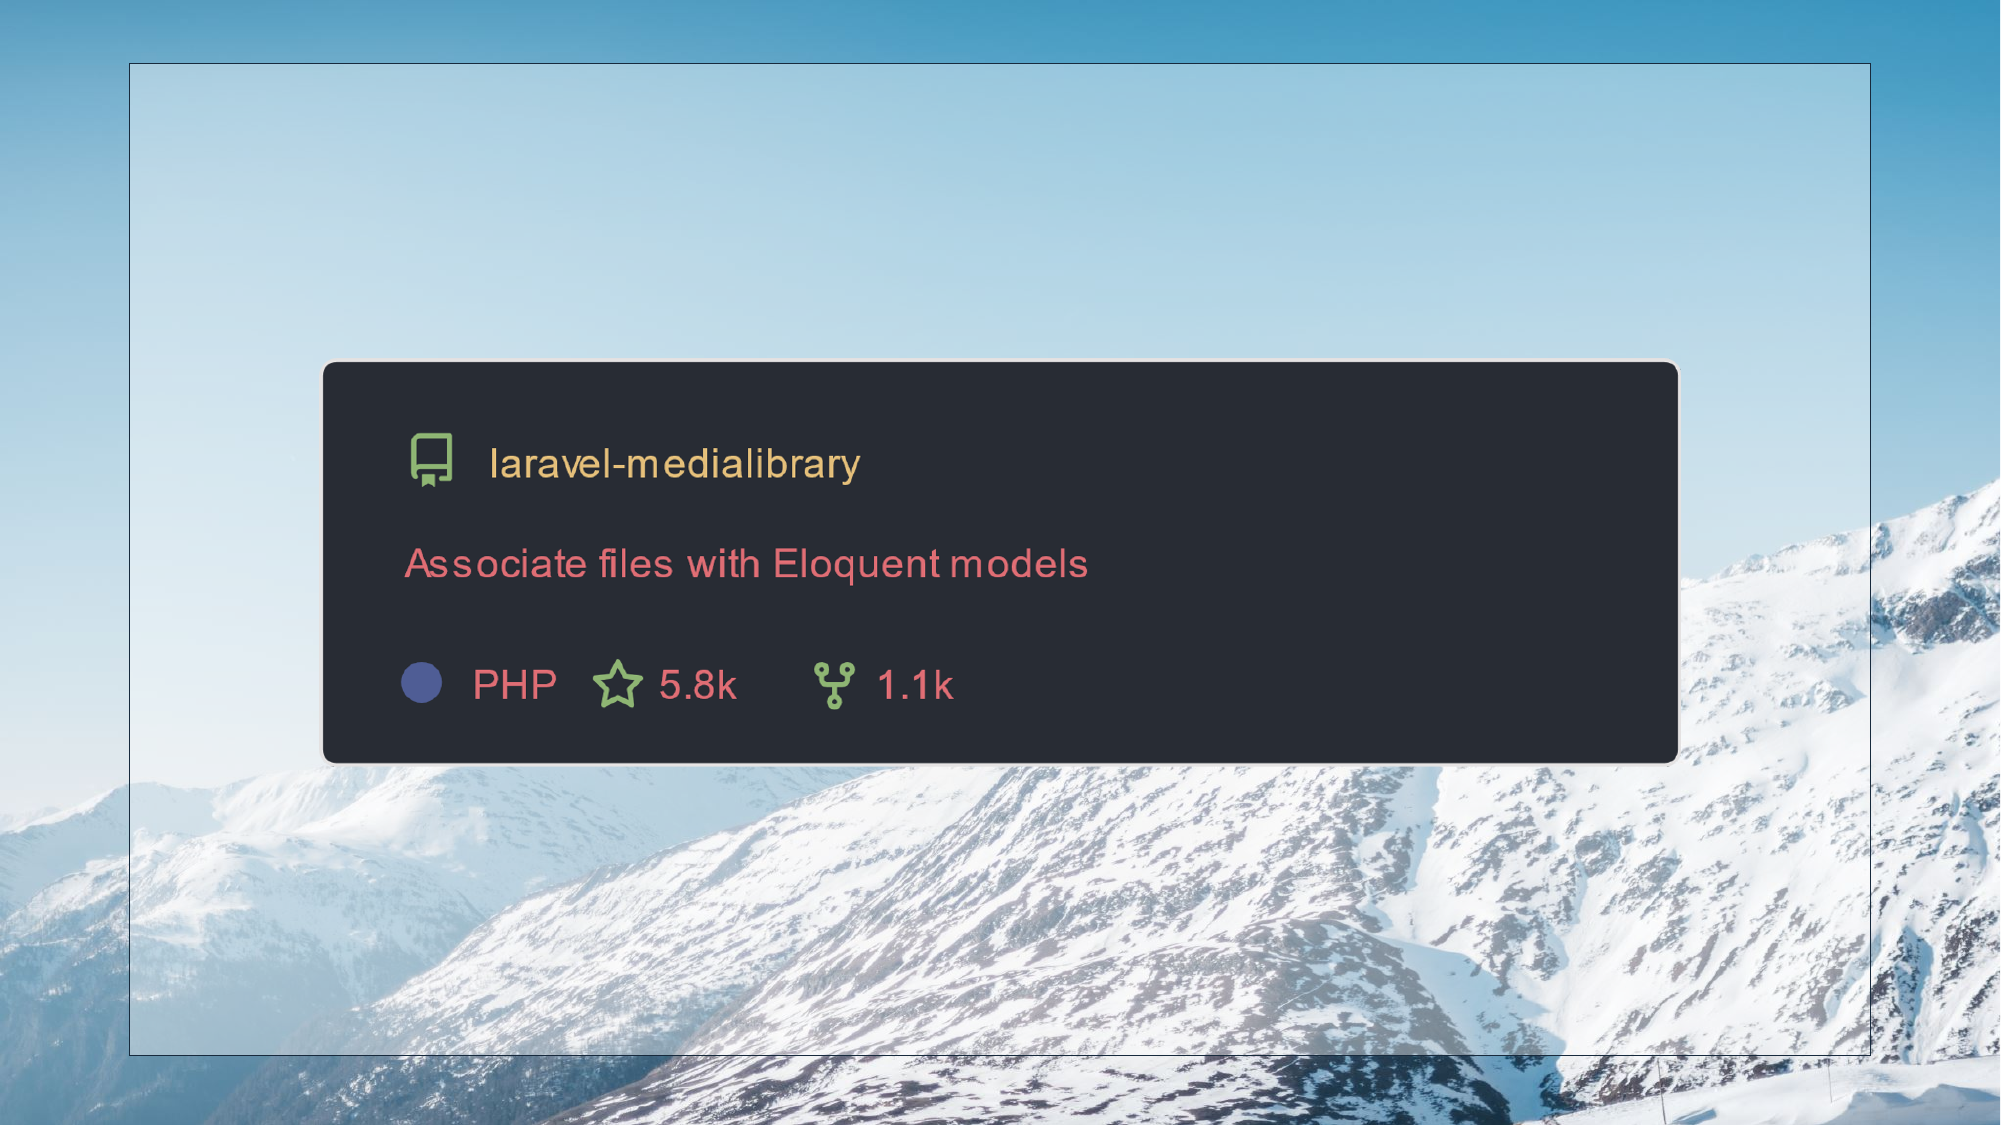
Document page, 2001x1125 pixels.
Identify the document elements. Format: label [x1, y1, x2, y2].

picture [0, 0, 2001, 1125]
subtitle [129, 63, 1871, 1056]
